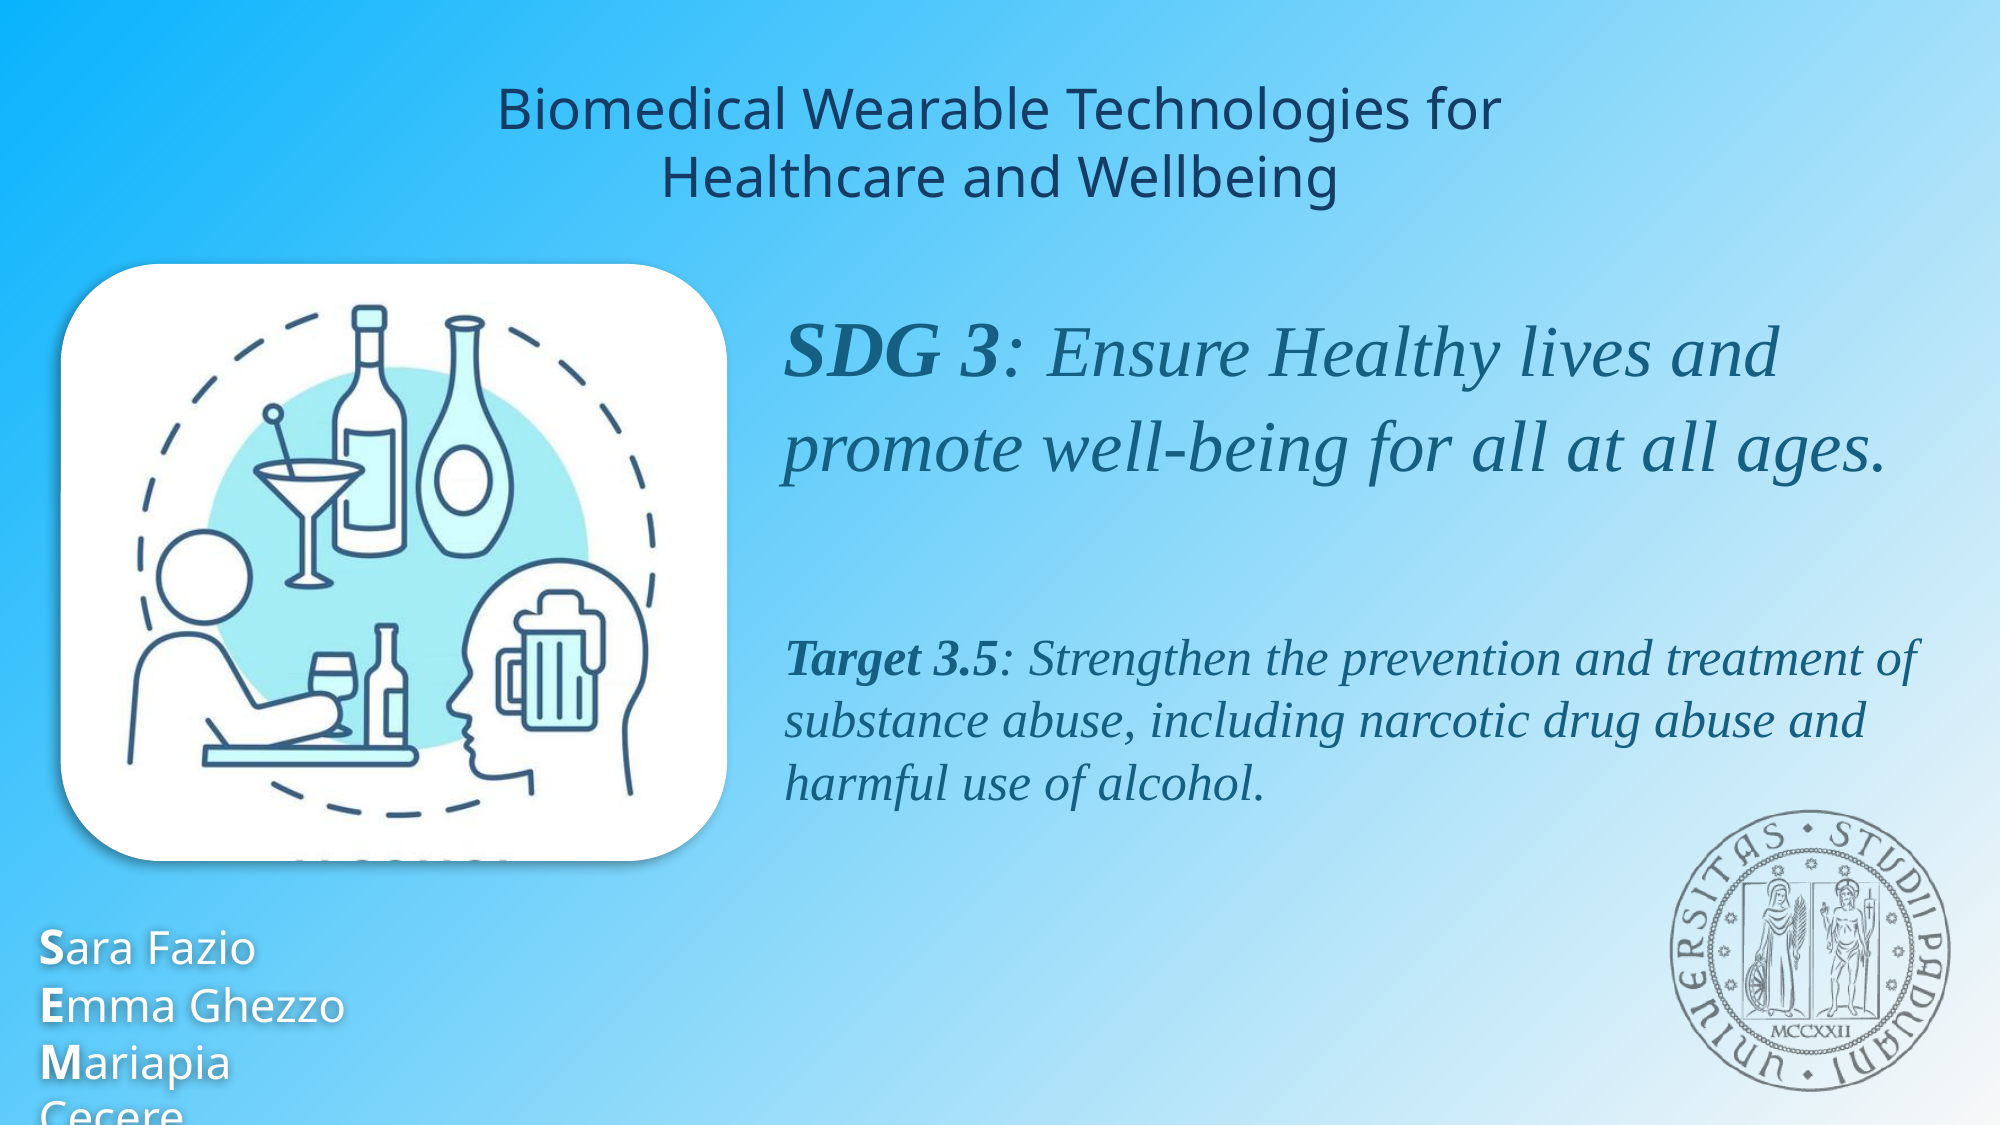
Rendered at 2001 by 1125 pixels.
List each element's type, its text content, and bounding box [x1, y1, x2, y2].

text_box Target 3.5: Strengthen the prevention and treatment of substance abuse, including narcotic drug abuse and harmful use of alcohol. [769, 607, 1932, 826]
text_box SDG 3: Ensure Healthy lives and promote well-being for all at all ages. [768, 289, 1933, 495]
picture [60, 263, 728, 862]
picture [1659, 799, 1961, 1101]
text_box Biomedical Wearable Technologies for Healthcare and Wellbeing [424, 65, 1576, 216]
text_box Sara Fazio Emma Ghezzo Mariapia Cecere [23, 909, 375, 1125]
